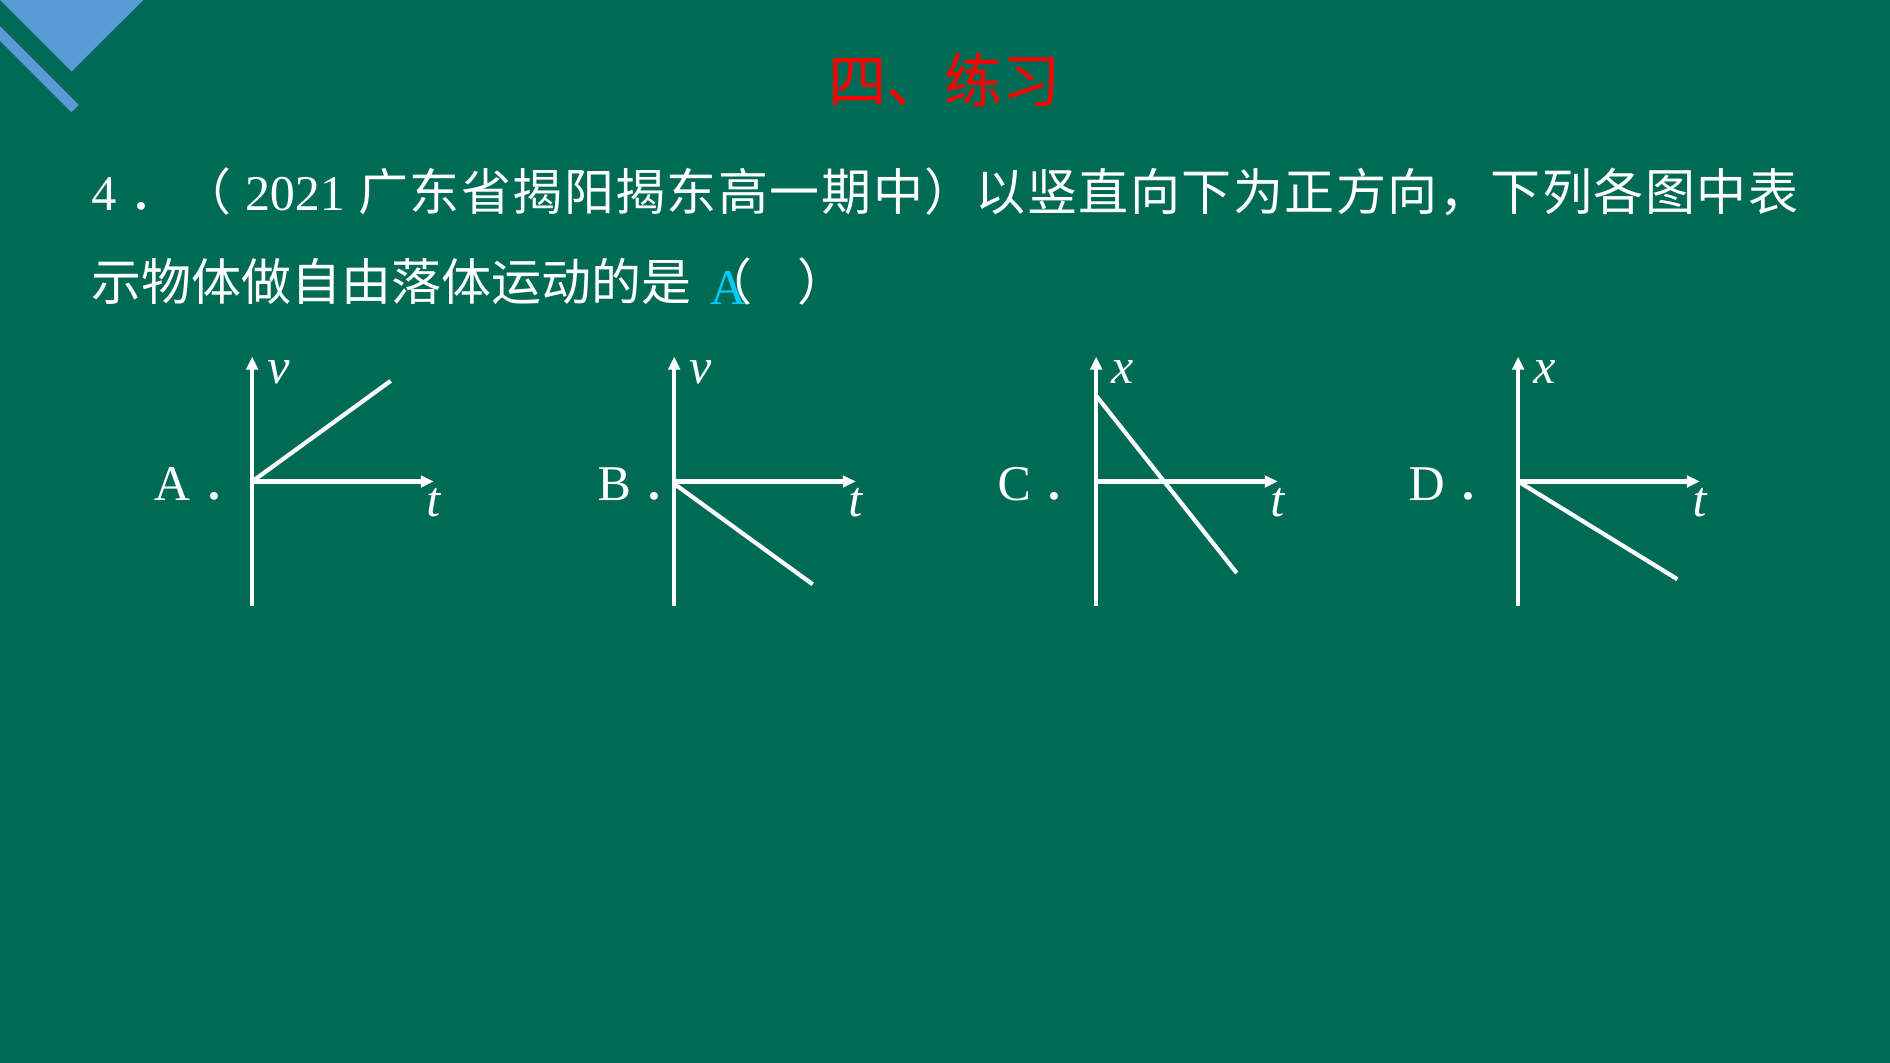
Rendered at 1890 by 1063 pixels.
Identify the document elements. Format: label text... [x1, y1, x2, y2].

text_box 4．（2021广东省揭阳揭东高一期中）以竖直向下为正方向，下列各图中表示物体做自由落体运动的是 （ ） A． B． C． D． [76, 123, 1813, 518]
text_box 四、练习 [738, 36, 1151, 122]
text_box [674, 326, 878, 606]
text_box [0, 0, 145, 69]
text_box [0, 14, 76, 109]
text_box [1096, 326, 1300, 606]
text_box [252, 326, 456, 606]
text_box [1518, 326, 1722, 606]
